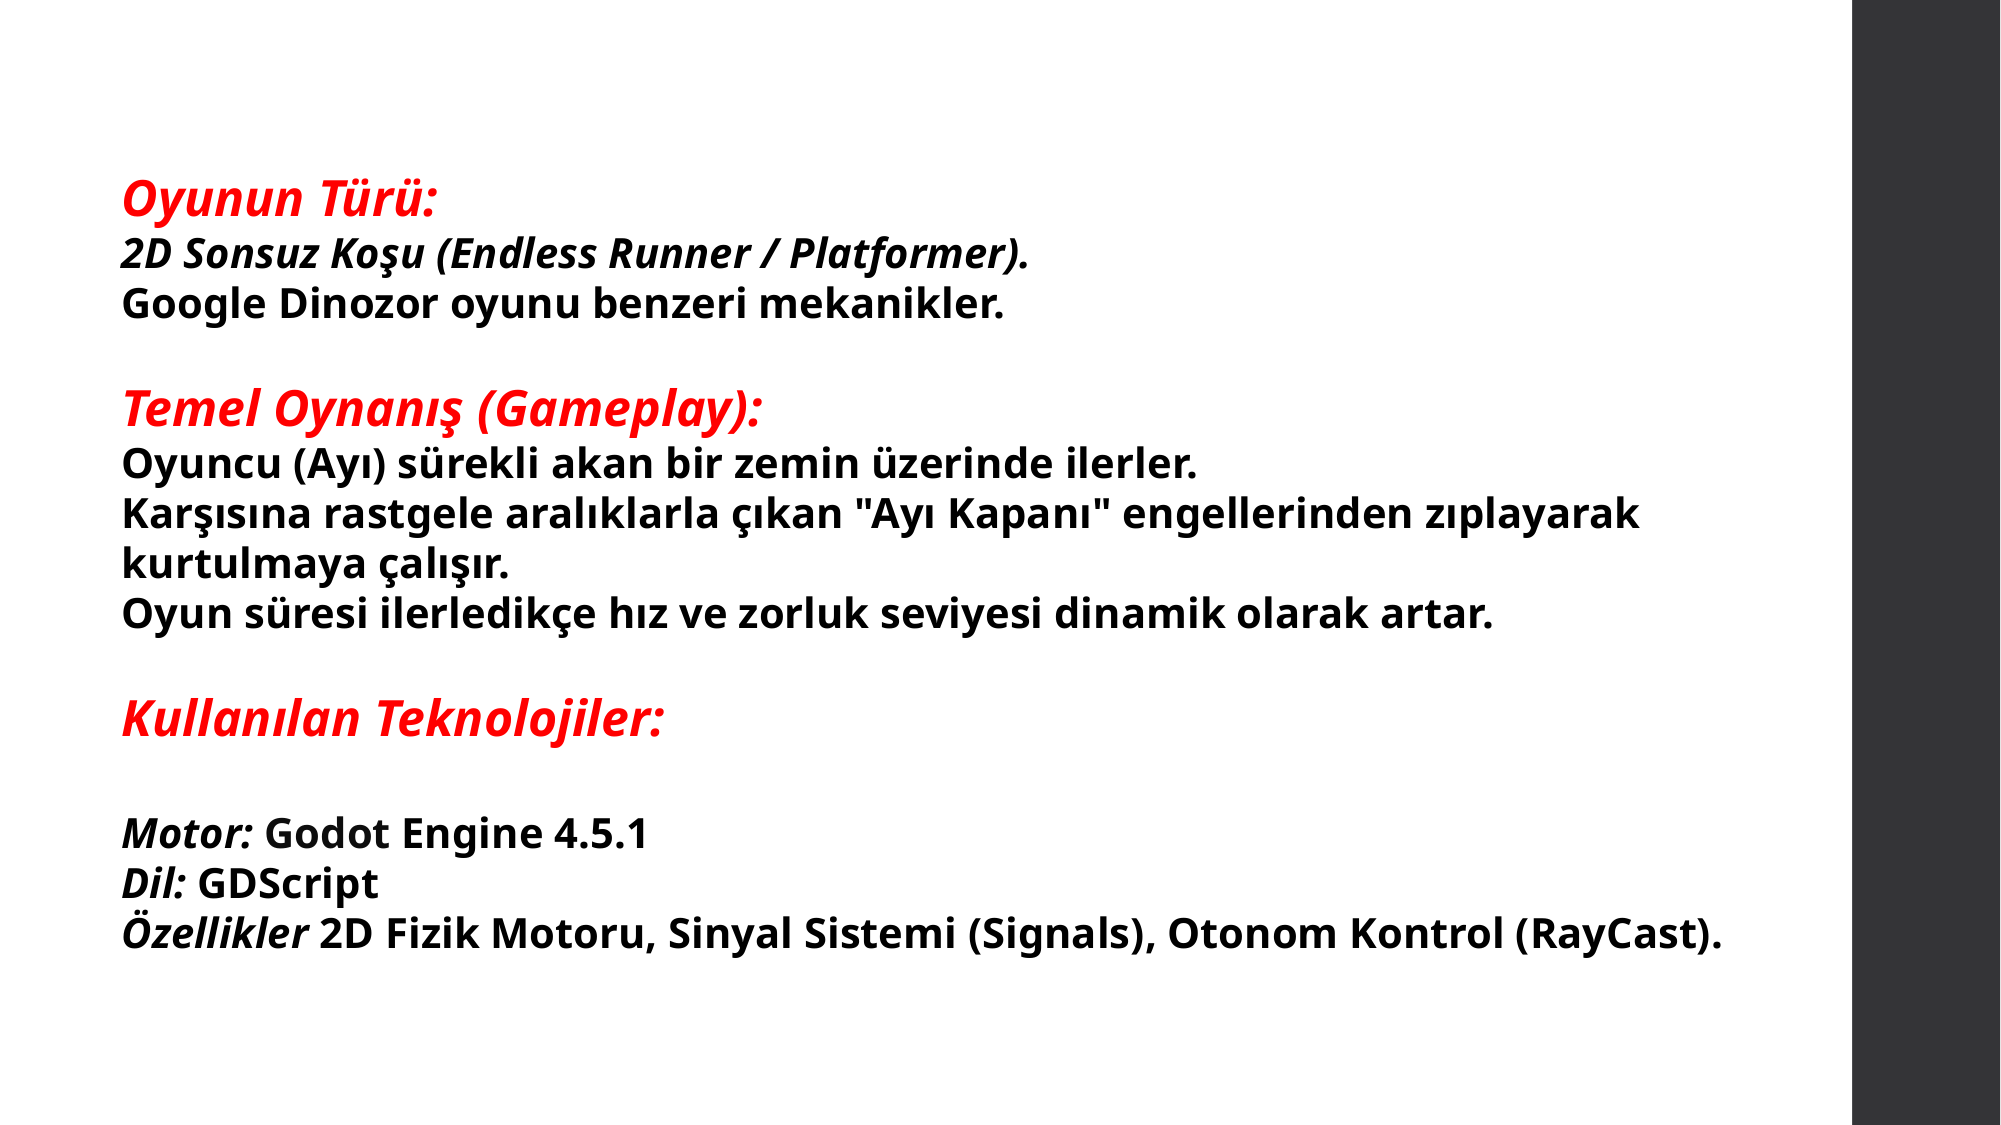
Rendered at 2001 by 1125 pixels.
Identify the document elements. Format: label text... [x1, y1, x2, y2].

text_box [1851, 0, 2000, 1125]
text_box Oyunun Türü: 2D Sonsuz Koşu (Endless Runner / Platformer). Google Dinozor oyunu benzeri mekanikler. Temel Oynanış (Gameplay): Oyuncu (Ayı) sürekli akan bir zemin üzerinde ilerler. Karşısına rastgele aralıklarla çıkan "Ayı Kapanı" engellerinden zıplayarak kurtulmaya çalışır. Oyun süresi ilerledikçe hız ve zorluk seviyesi dinamik olarak artar. Kullanılan Teknolojiler: Motor: Godot Engine 4.5.1 Dil: GDScript Özellikler 2D Fizik Motoru, Sinyal Sistemi (Signals), Otonom Kontrol (RayCast). [106, 159, 1787, 1015]
